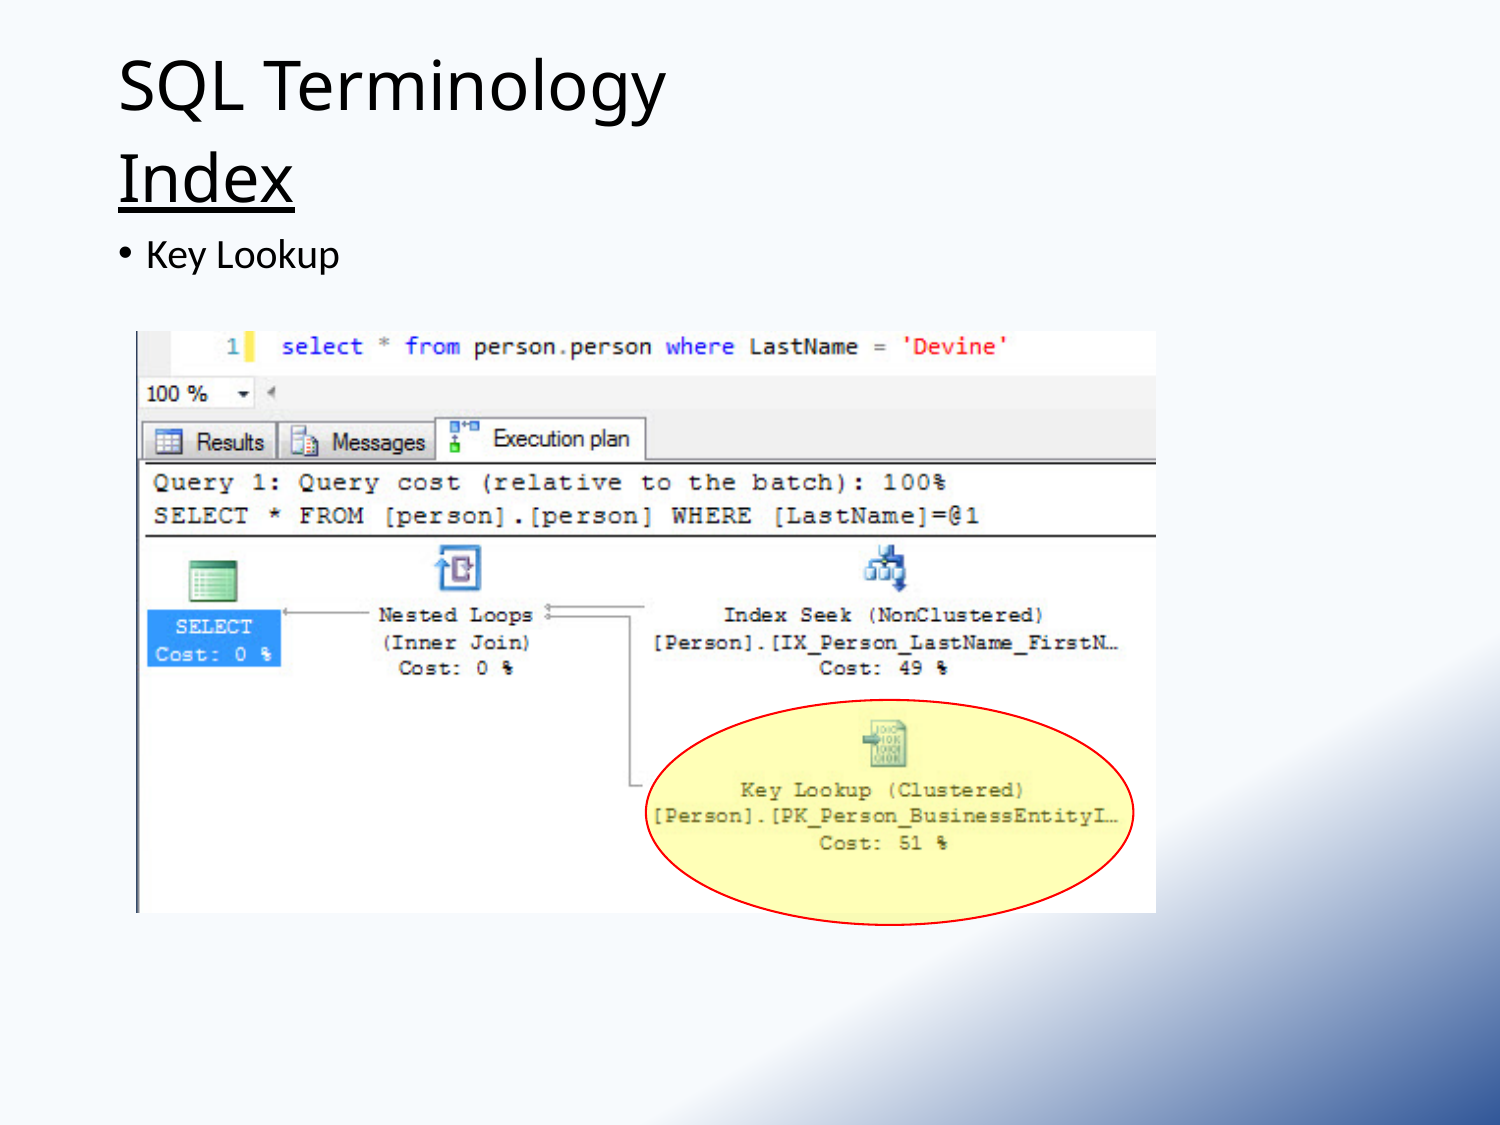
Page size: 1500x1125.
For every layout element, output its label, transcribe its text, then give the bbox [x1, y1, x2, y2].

picture [136, 331, 1156, 913]
text_box [775, 913, 1004, 926]
list Index Key Lookup [103, 137, 1397, 1014]
title SQL Terminology [103, 38, 1397, 137]
